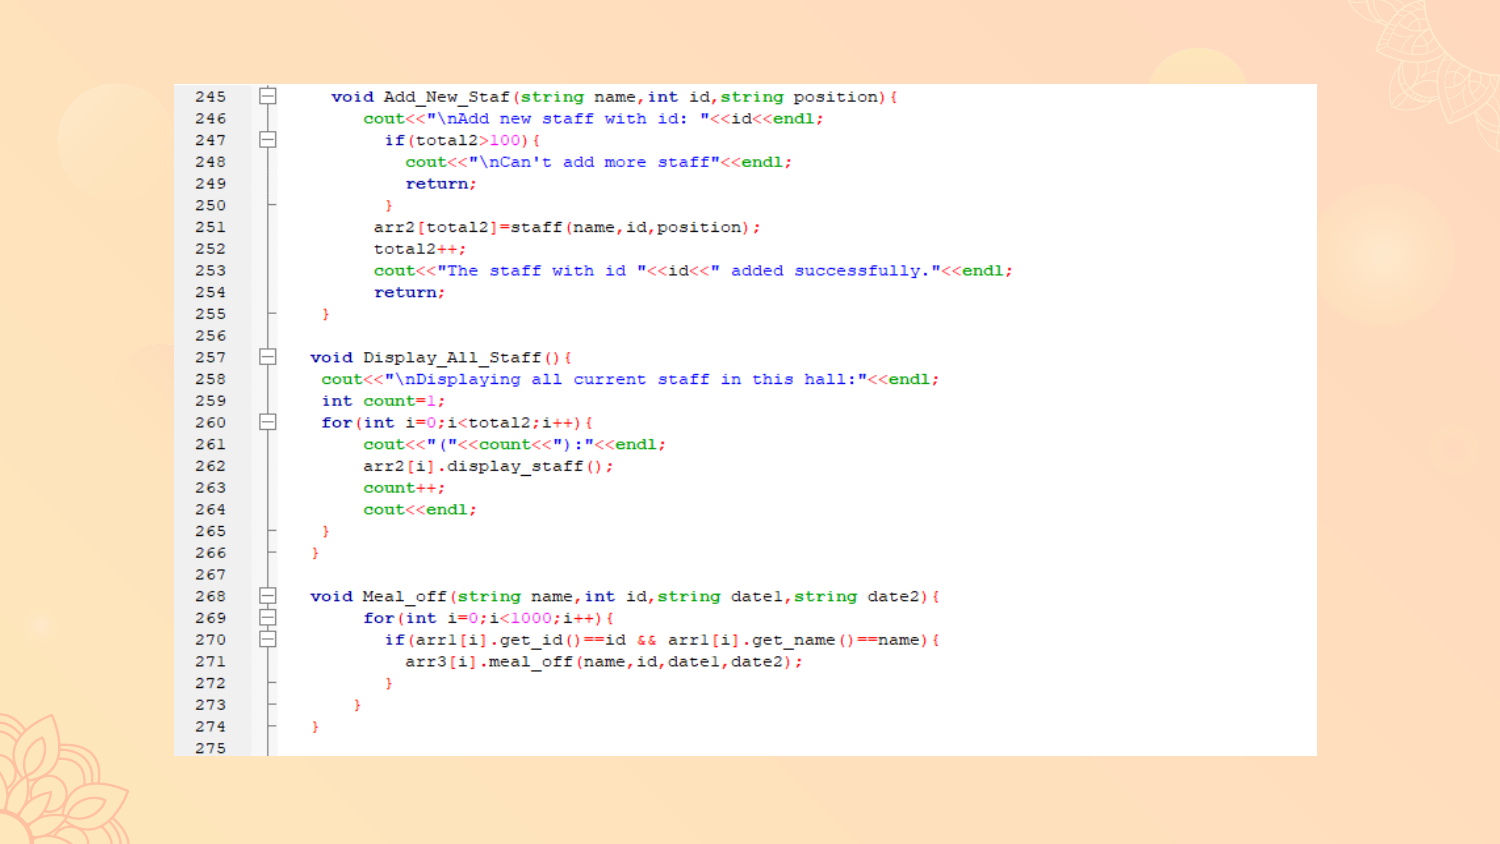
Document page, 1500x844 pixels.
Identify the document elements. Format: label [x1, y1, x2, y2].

picture [174, 84, 1318, 756]
